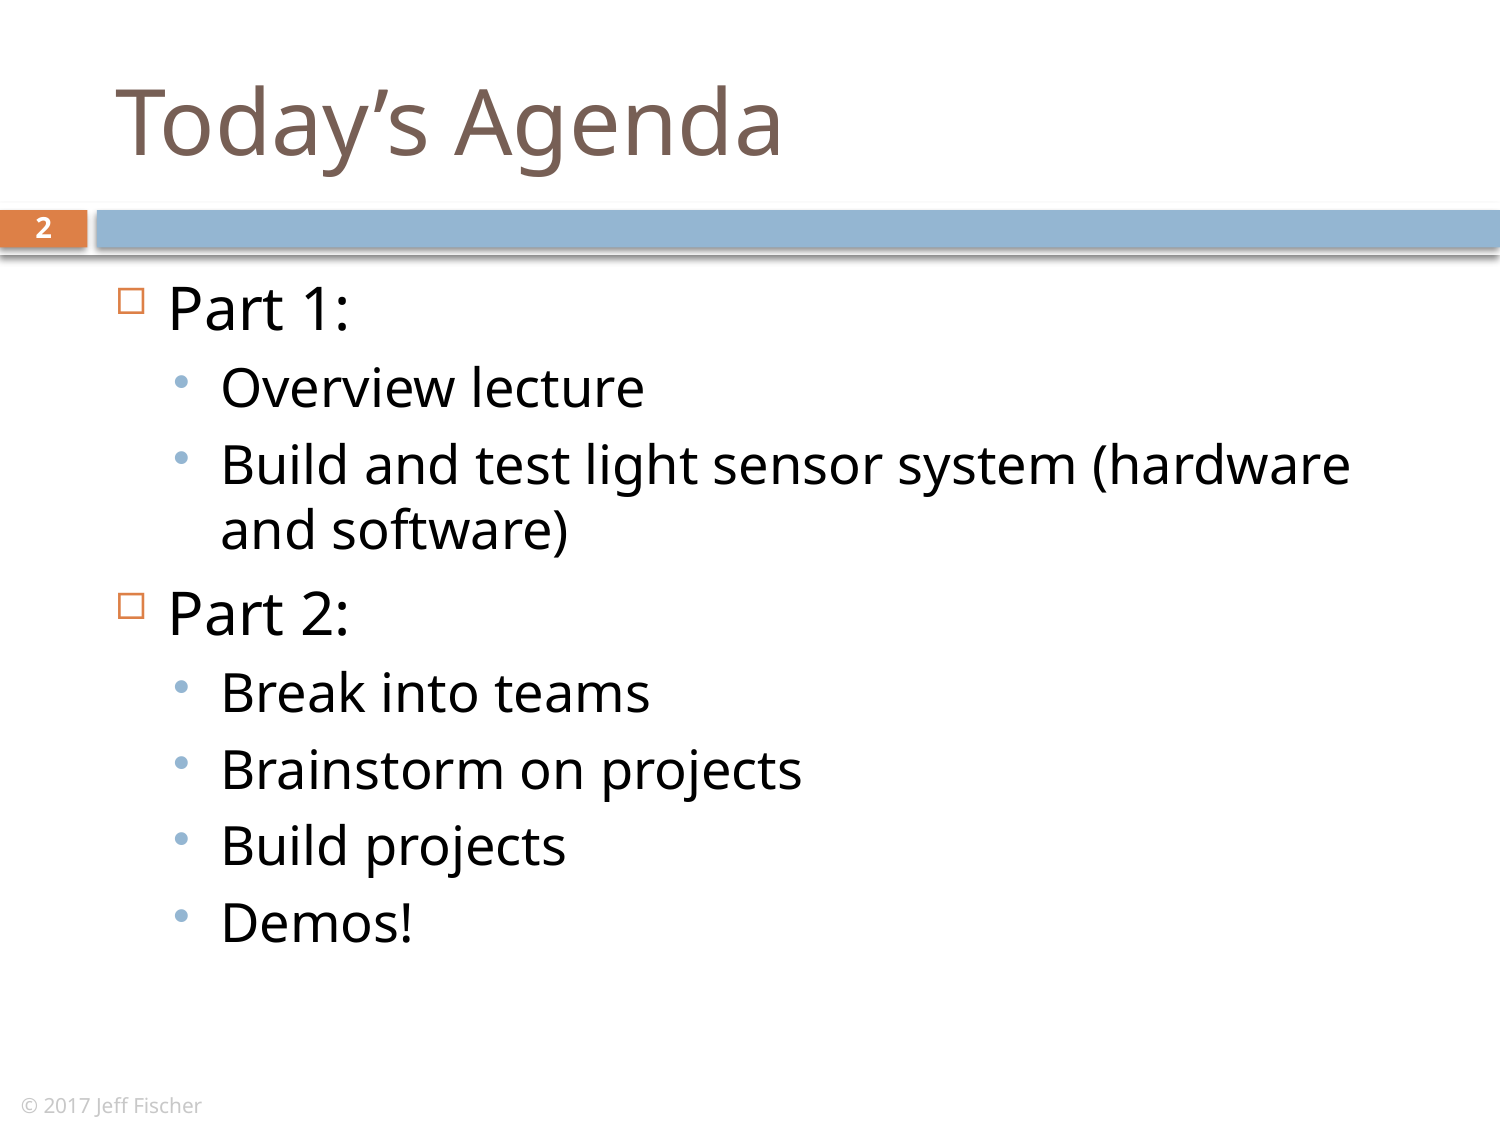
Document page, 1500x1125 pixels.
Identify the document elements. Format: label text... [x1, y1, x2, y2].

title Today’s Agenda [100, 37, 1438, 200]
footer © 2017 Jeff Fischer [5, 1084, 677, 1125]
list Part 1: Overview lecture Build and test light sensor system (hardware and software) Part 2: Break into teams Brainstorm on projects Build projects Demos! [100, 262, 1438, 1083]
slide_number 2 [0, 208, 88, 249]
